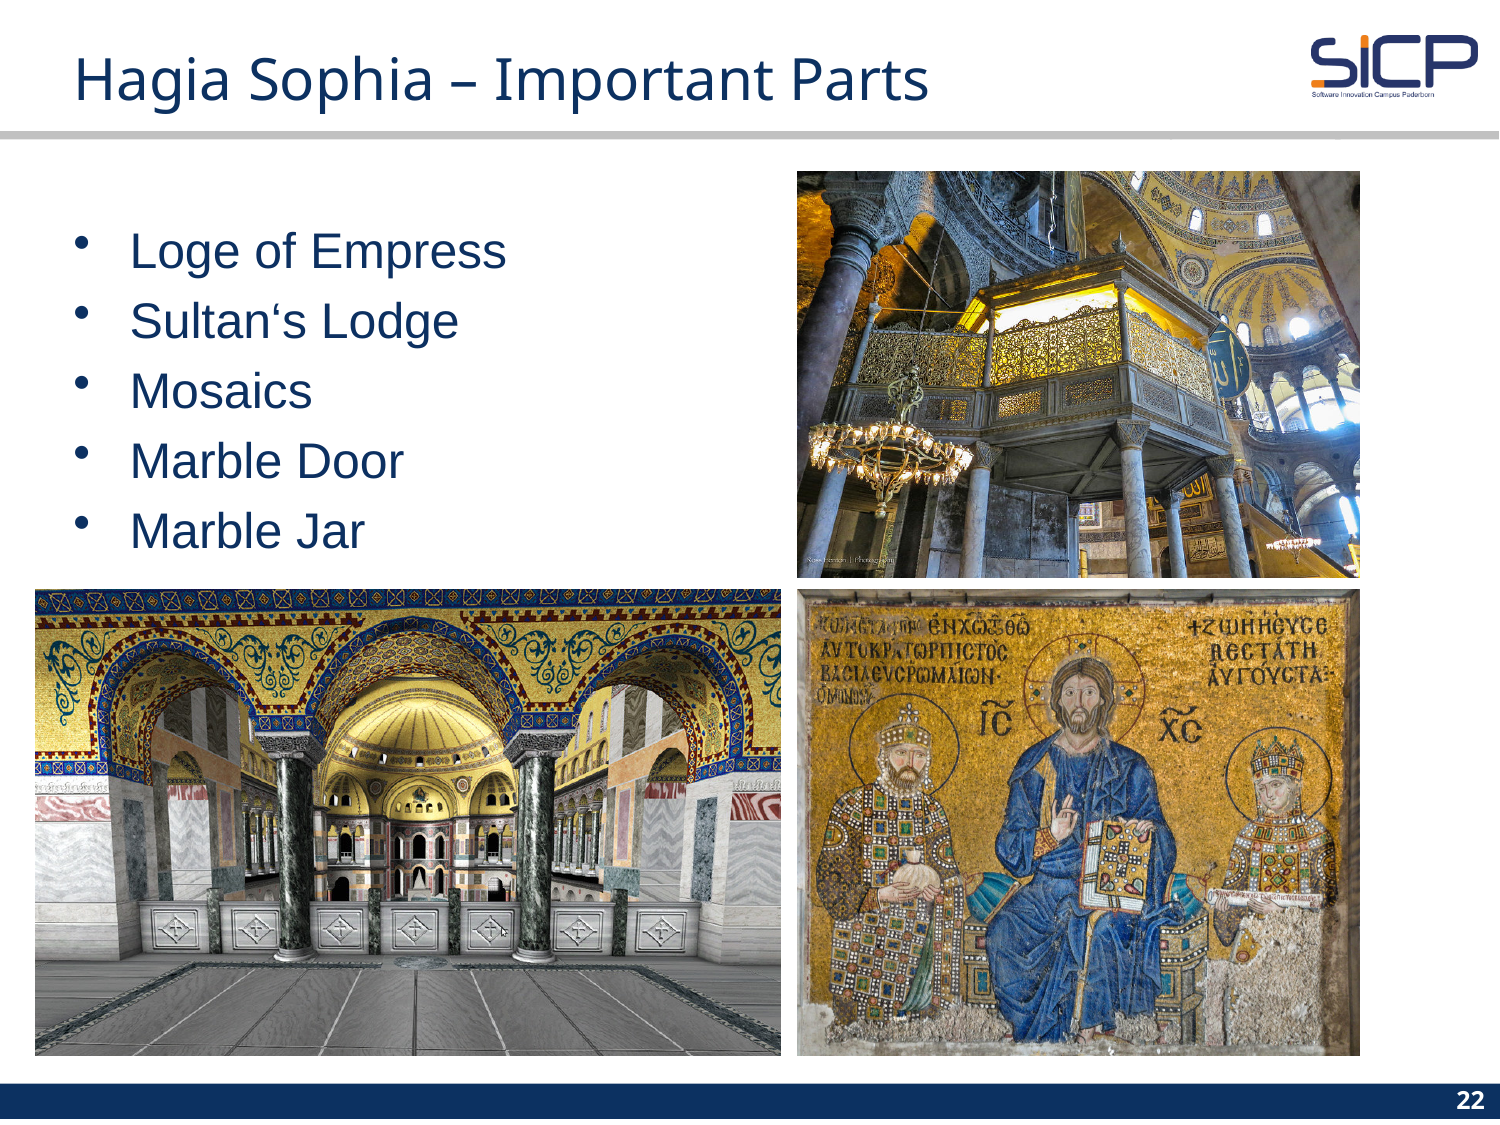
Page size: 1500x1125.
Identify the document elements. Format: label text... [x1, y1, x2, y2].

list Loge of Empress Sultan‘s Lodge Mosaics Marble Door Marble Jar [58, 210, 1442, 1067]
picture [35, 589, 782, 1056]
picture [796, 589, 1360, 1056]
picture [796, 171, 1360, 579]
title Hagia Sophia – Important Parts [58, 35, 1161, 118]
slide_number 22 [1394, 1083, 1500, 1120]
picture [1311, 35, 1478, 98]
